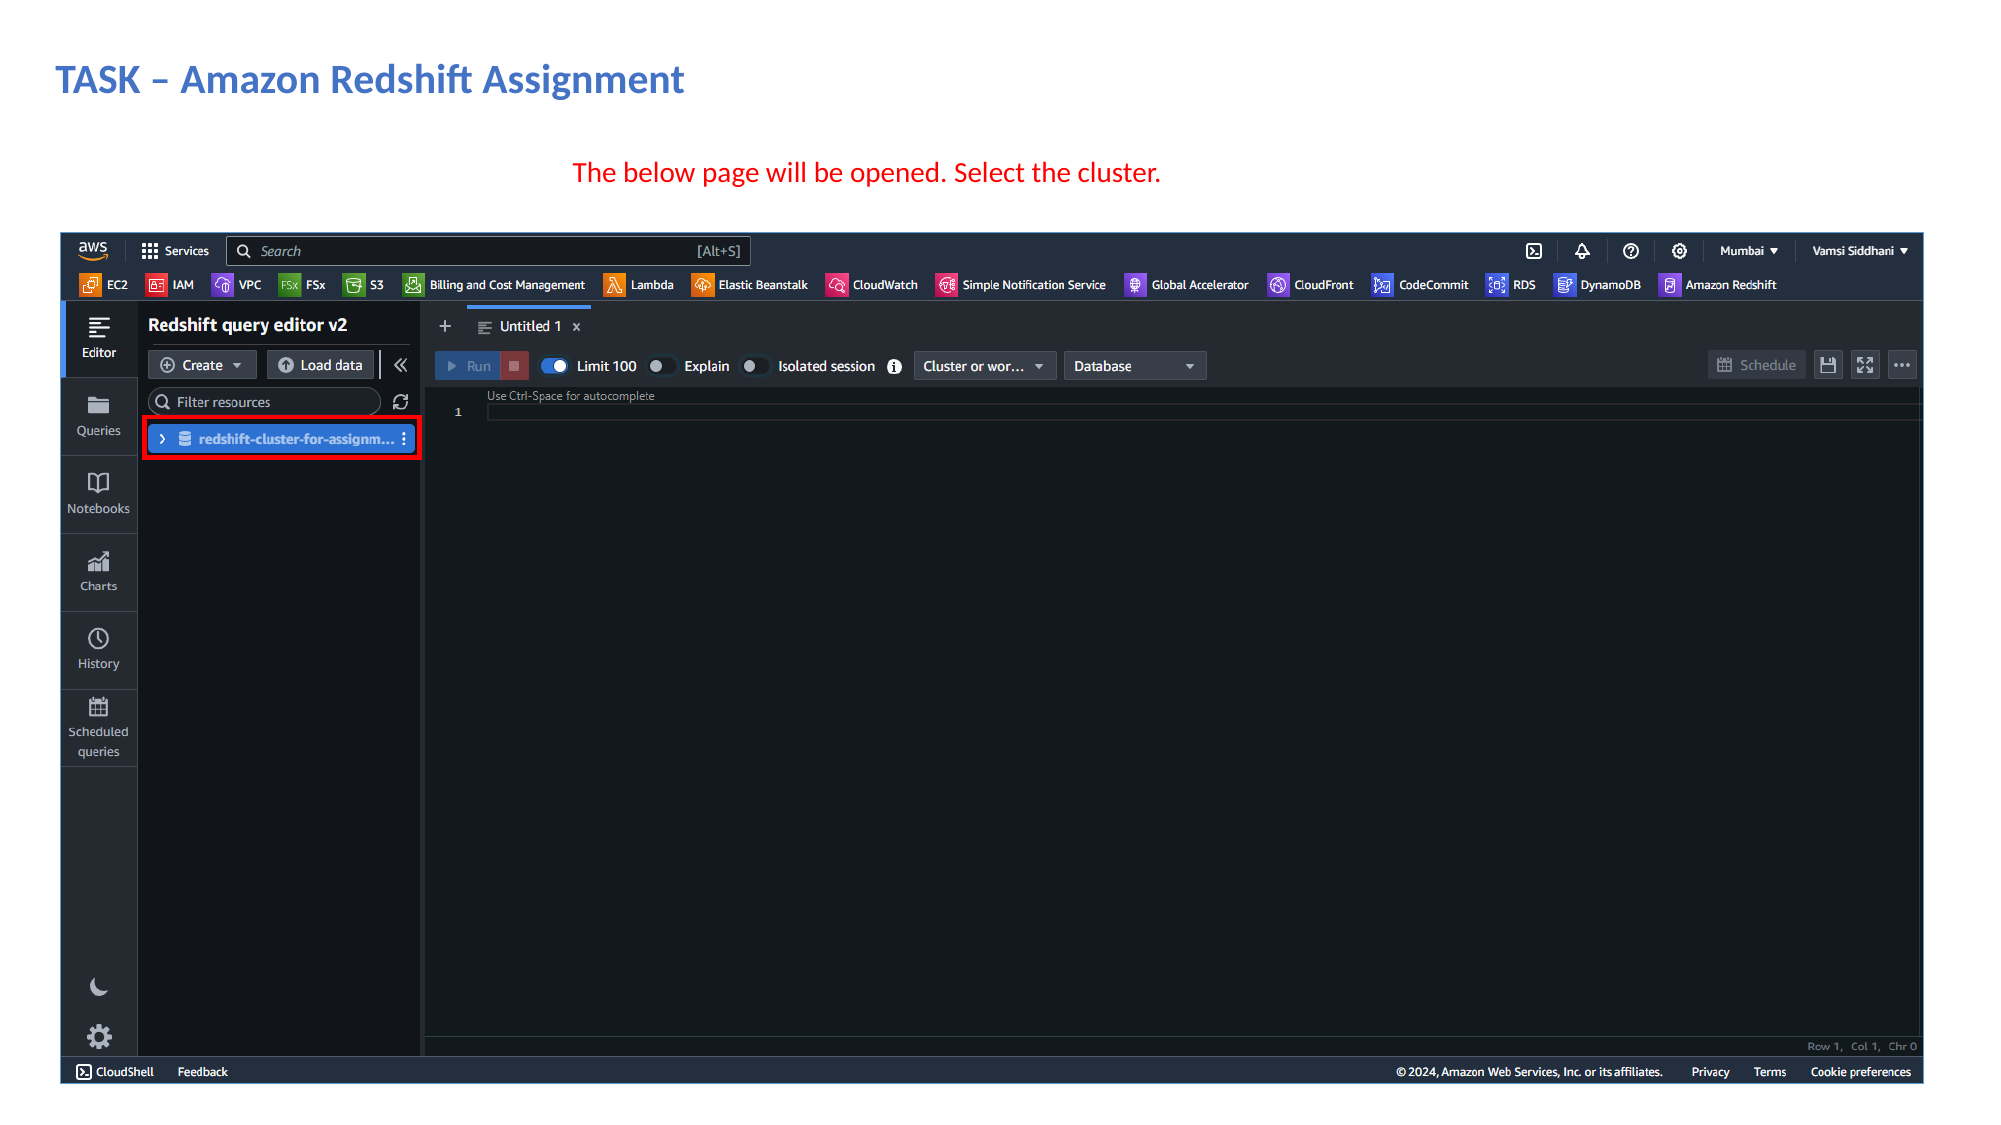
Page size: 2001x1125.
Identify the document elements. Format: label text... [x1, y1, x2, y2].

text_box The below page will be opened. Select the cluster. [558, 145, 1427, 196]
text_box TASK – Amazon Redshift Assignment [40, 44, 722, 110]
picture [60, 232, 1924, 1084]
